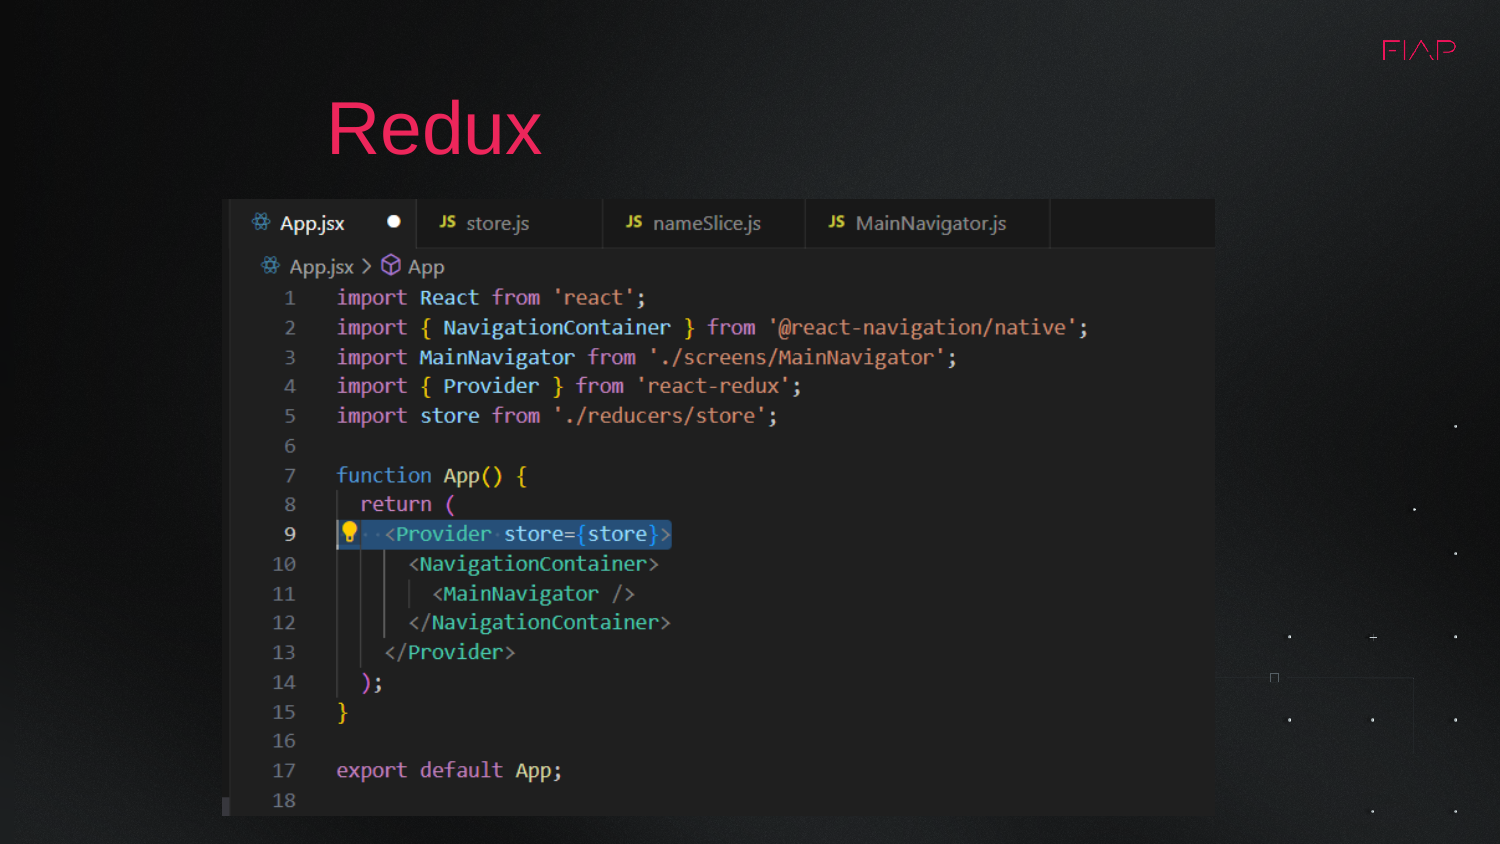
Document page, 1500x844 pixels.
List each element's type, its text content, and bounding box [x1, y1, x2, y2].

text_box Redux [311, 72, 1126, 177]
picture [0, 0, 1500, 844]
